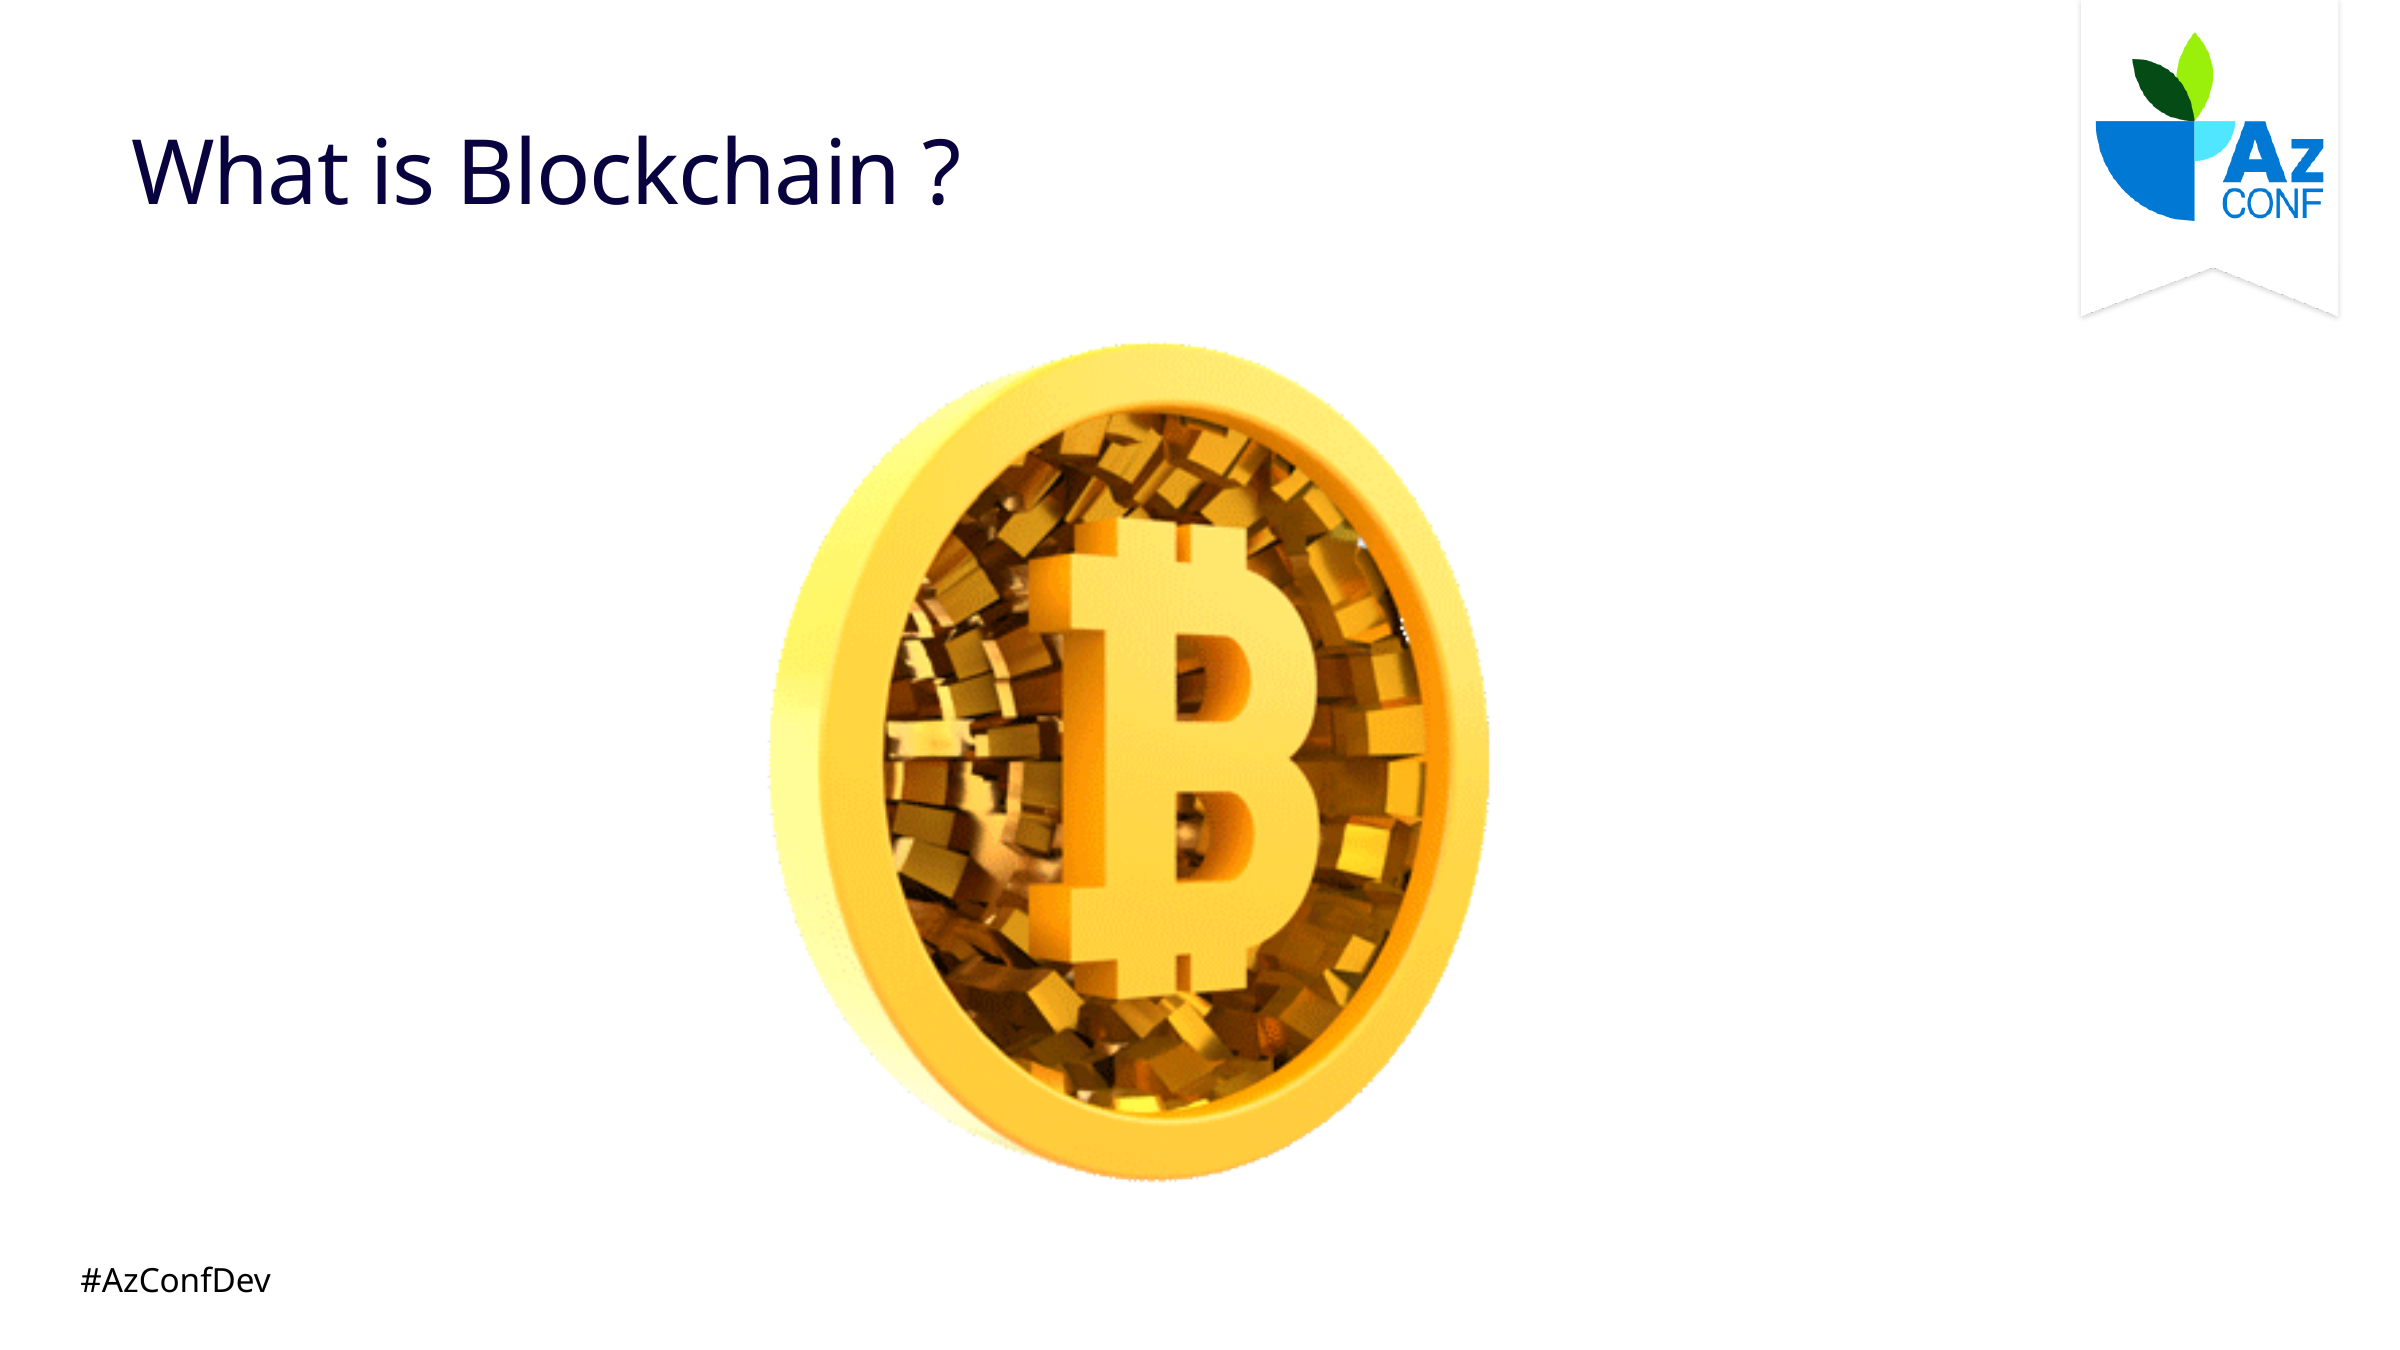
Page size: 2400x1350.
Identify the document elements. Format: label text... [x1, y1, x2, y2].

picture [627, 223, 1706, 1302]
title What is Blockchain ? [131, 27, 986, 224]
picture [2073, 0, 2346, 326]
